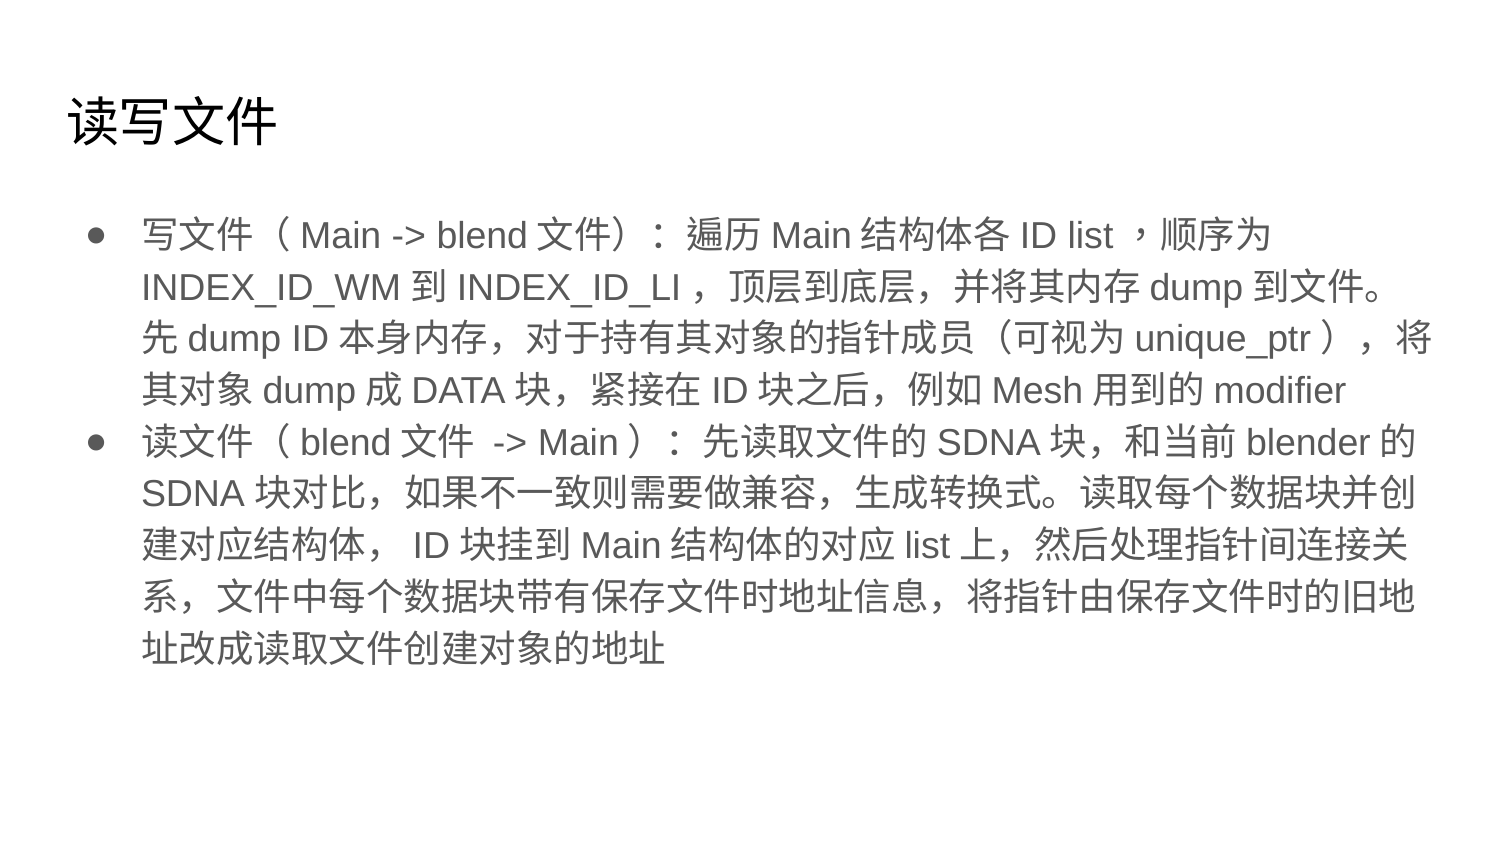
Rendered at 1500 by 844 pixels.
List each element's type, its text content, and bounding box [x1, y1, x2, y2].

list 写文件（Main -> blend文件）：遍历Main结构体各ID list，顺序为INDEX_ID_WM到INDEX_ID_LI，顶层到底层，并将其内存dump到文件。先dump ID本身内存，对于持有其对象的指针成员（可视为unique_ptr），将其对象dump成DATA块，紧接在ID块之后，例如Mesh用到的modifier 读文件（blend文件 -> Main）：先读取文件的SDNA块，和当前blender的SDNA块对比，如果不一致则需要做兼容，生成转换式。读取每个数据块并创建对应结构体，ID块挂到Main结构体的对应list上，然后处理指针间连接关系，文件中每个数据块带有保存文件时地址信息，将指针由保存文件时的旧地址改成读取文件创建对象的地址 [51, 189, 1449, 750]
title 读写文件 [51, 72, 1449, 167]
